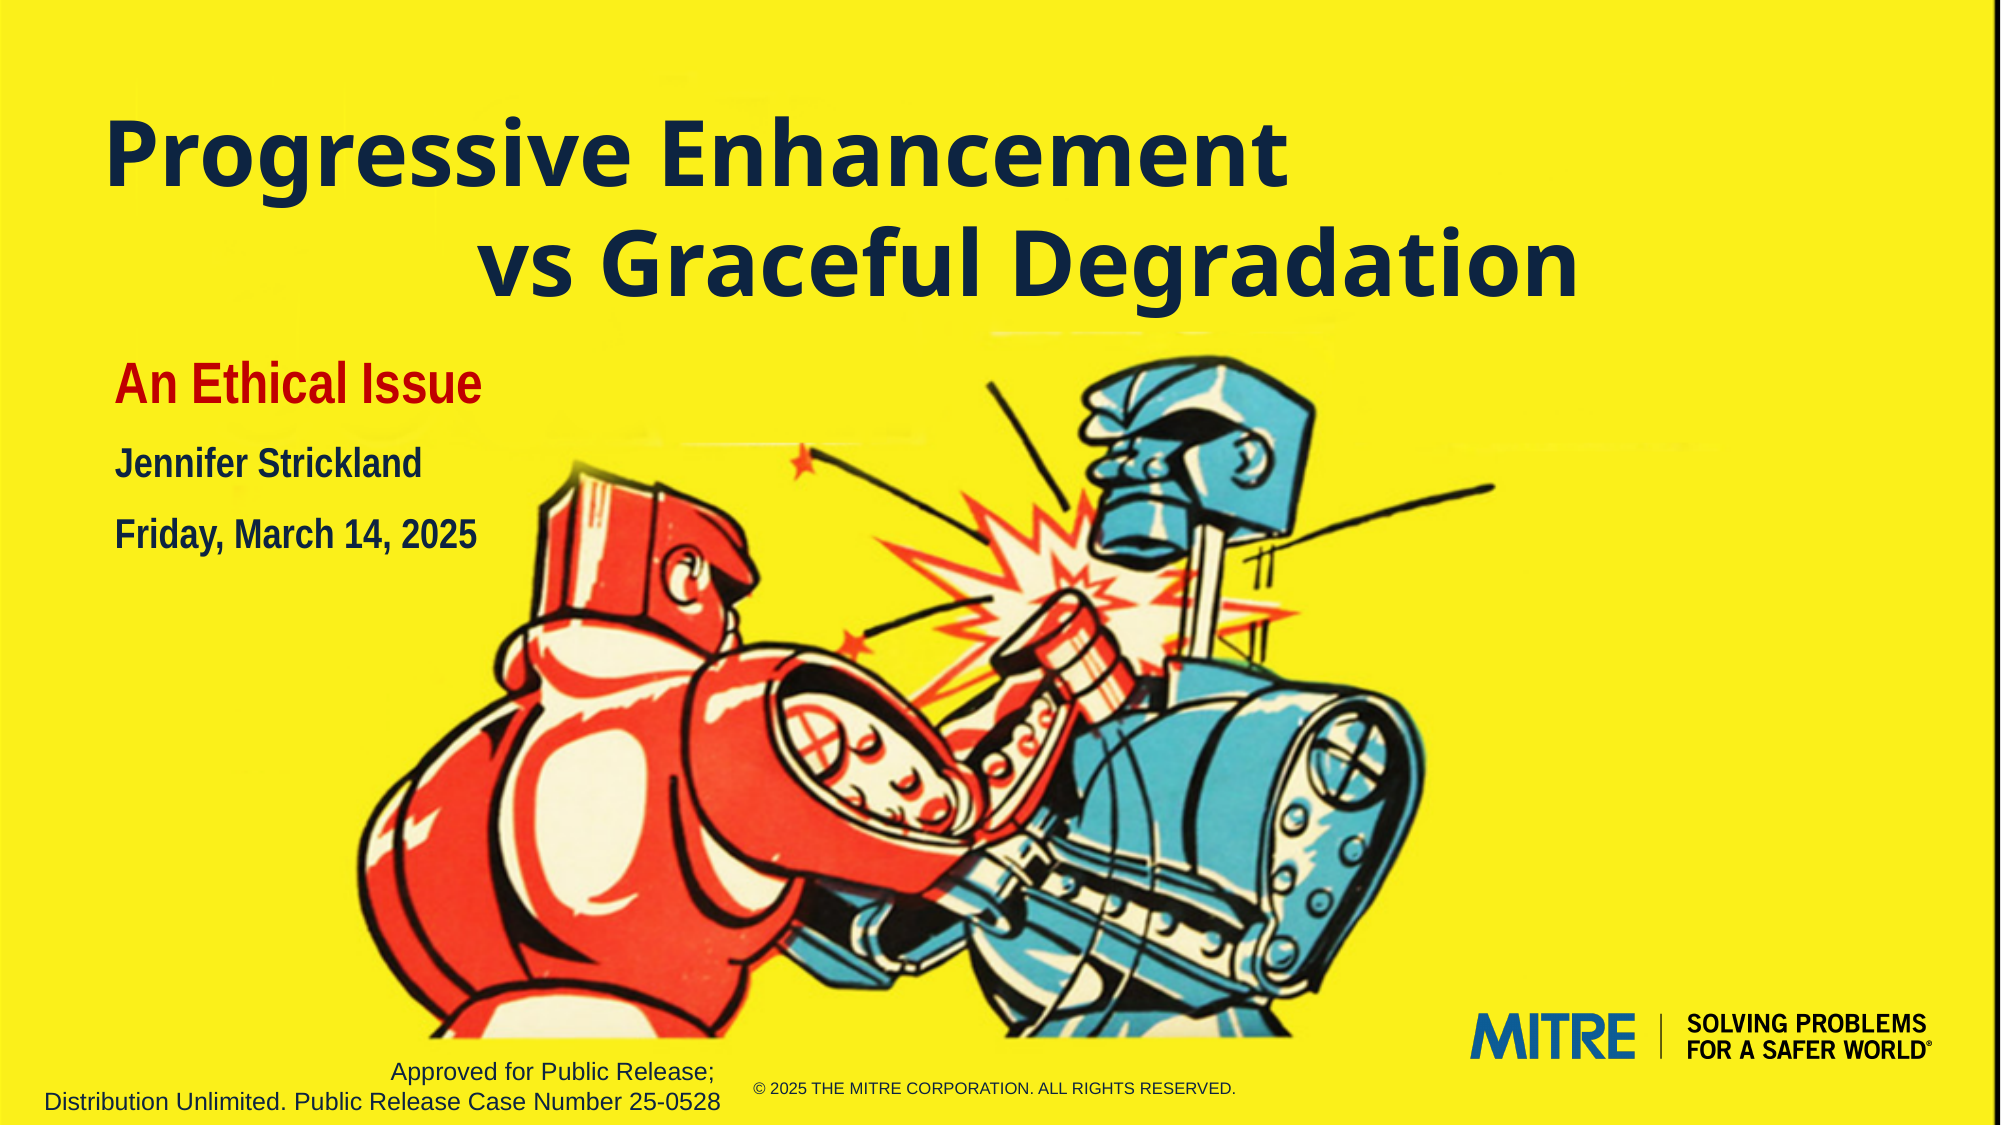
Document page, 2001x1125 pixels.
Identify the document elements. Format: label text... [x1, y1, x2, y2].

text_box Approved for Public Release; Distribution Unlimited. Public Release Case Number 25-0528 [0, 1048, 738, 1123]
picture [0, 0, 2001, 1125]
list An Ethical Issue Jennifer Strickland Friday, March 14, 2025 [99, 337, 550, 625]
title Progressive Enhancement vs Graceful Degradation [87, 87, 1863, 418]
